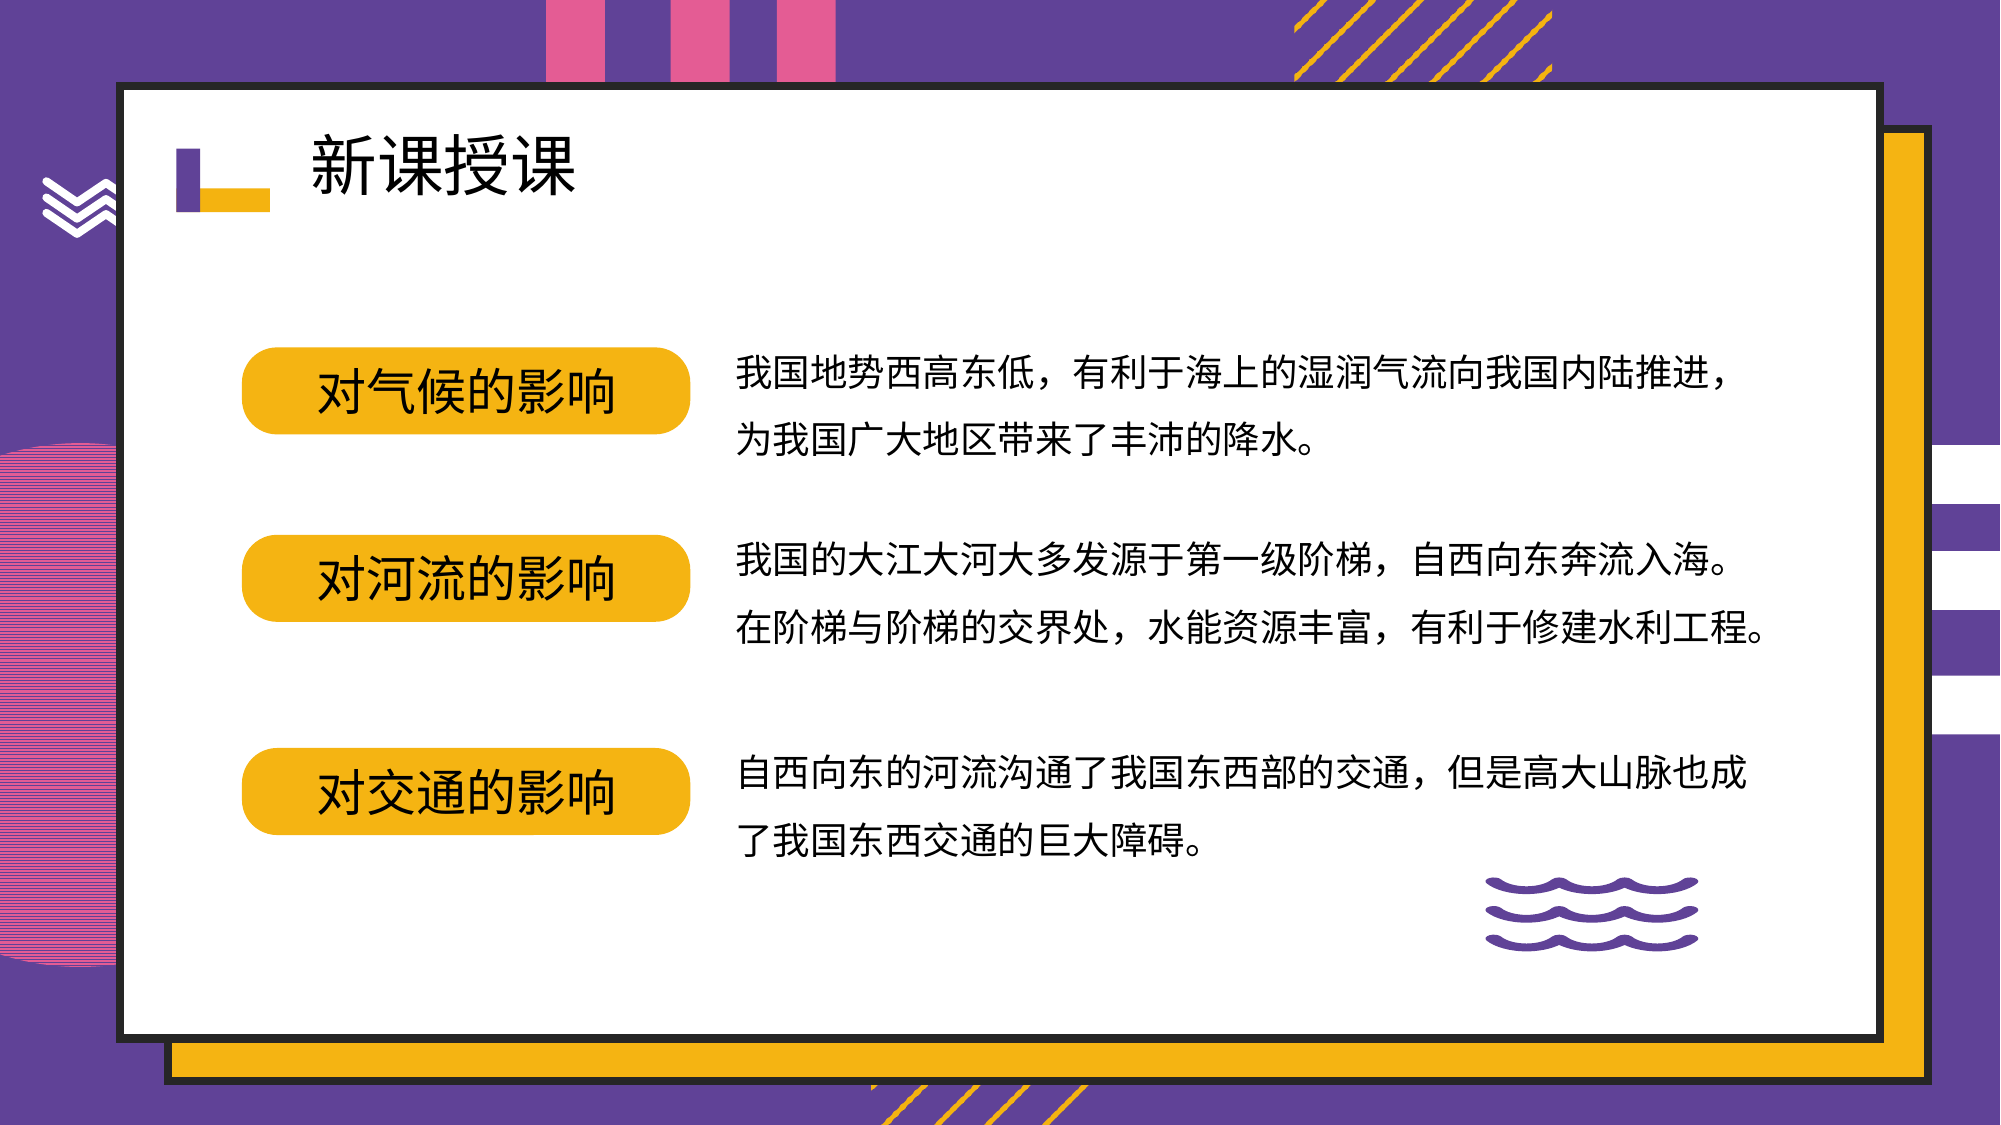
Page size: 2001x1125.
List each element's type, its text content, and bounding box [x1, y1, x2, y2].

picture [871, 1085, 1129, 1125]
text_box 我国地势西高东低，有利于海上的湿润气流向我国内陆推进，为我国广大地区带来了丰沛的降水。 [720, 318, 1789, 469]
text_box [240, 346, 692, 436]
text_box 对气候的影响 [271, 352, 661, 428]
picture [1294, 0, 1553, 82]
text_box [1485, 877, 1699, 895]
text_box 我国的大江大河大多发源于第一级阶梯，自西向东奔流入海。在阶梯与阶梯的交界处，水能资源丰富，有利于修建水利工程。 [720, 506, 1789, 656]
text_box [240, 746, 692, 837]
text_box 对交通的影响 [271, 753, 661, 829]
text_box [1485, 934, 1699, 952]
text_box 对河流的影响 [271, 540, 661, 616]
text_box 自西向东的河流沟通了我国东西部的交通，但是高大山脉也成了我国东西交通的巨大障碍。 [720, 719, 1789, 870]
text_box [1485, 906, 1699, 923]
text_box [240, 533, 692, 623]
